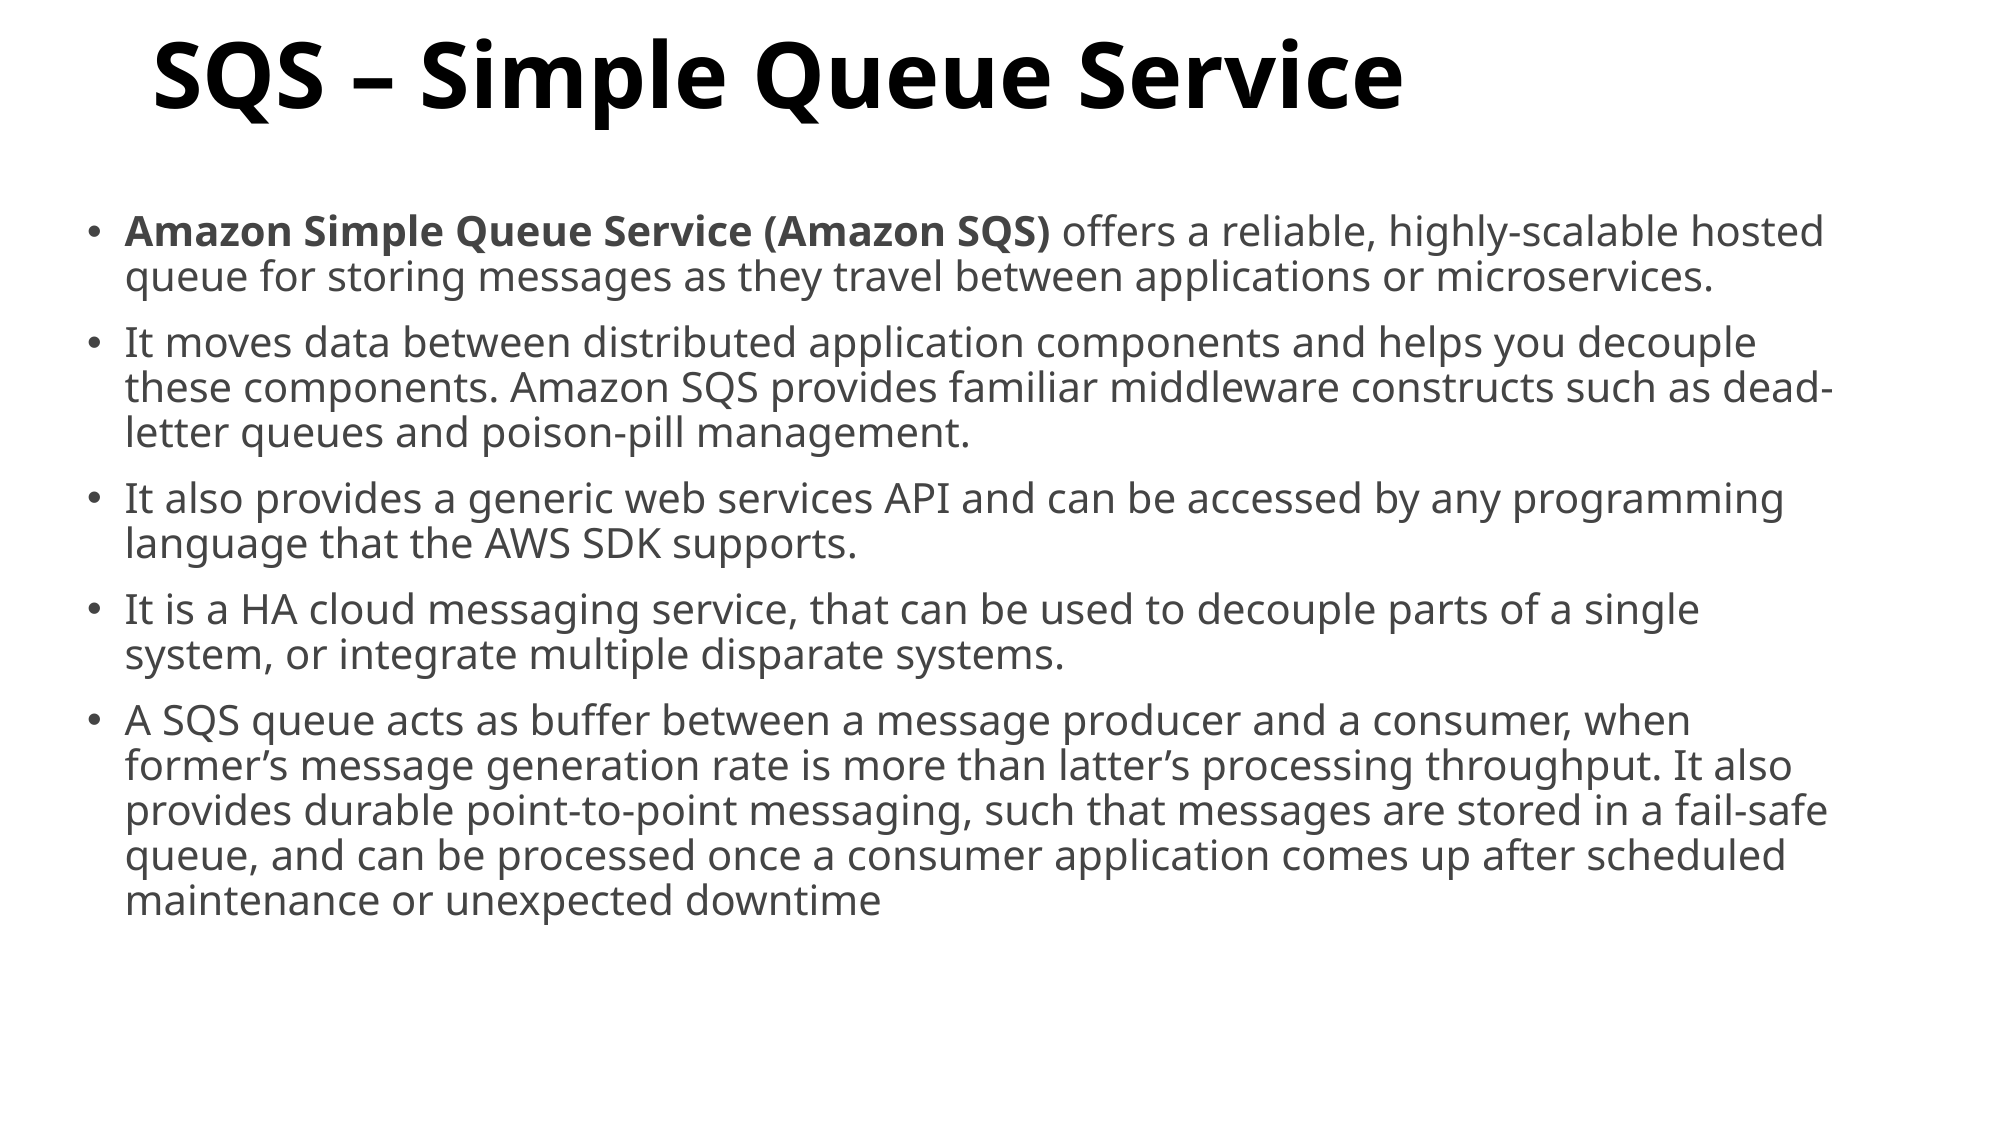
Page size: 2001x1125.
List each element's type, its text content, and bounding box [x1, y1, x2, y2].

list Amazon Simple Queue Service (Amazon SQS) offers a reliable, highly-scalable hosted queue for storing messages as they travel between applications or microservices. It moves data between distributed application components and helps you decouple these components. Amazon SQS provides familiar middleware constructs such as dead-letter queues and poison-pill management. It also provides a generic web services API and can be accessed by any programming language that the AWS SDK supports. It is a HA cloud messaging service, that can be used to decouple parts of a single system, or integrate multiple disparate systems. A SQS queue acts as buffer between a message producer and a consumer, when former’s message generation rate is more than latter’s processing throughput. It also provides durable point-to-point messaging, such that messages are stored in a fail-safe queue, and can be processed once a consumer application comes up after scheduled maintenance or unexpected downtime [71, 203, 1863, 1047]
title SQS – Simple Queue Service [137, 25, 1863, 203]
